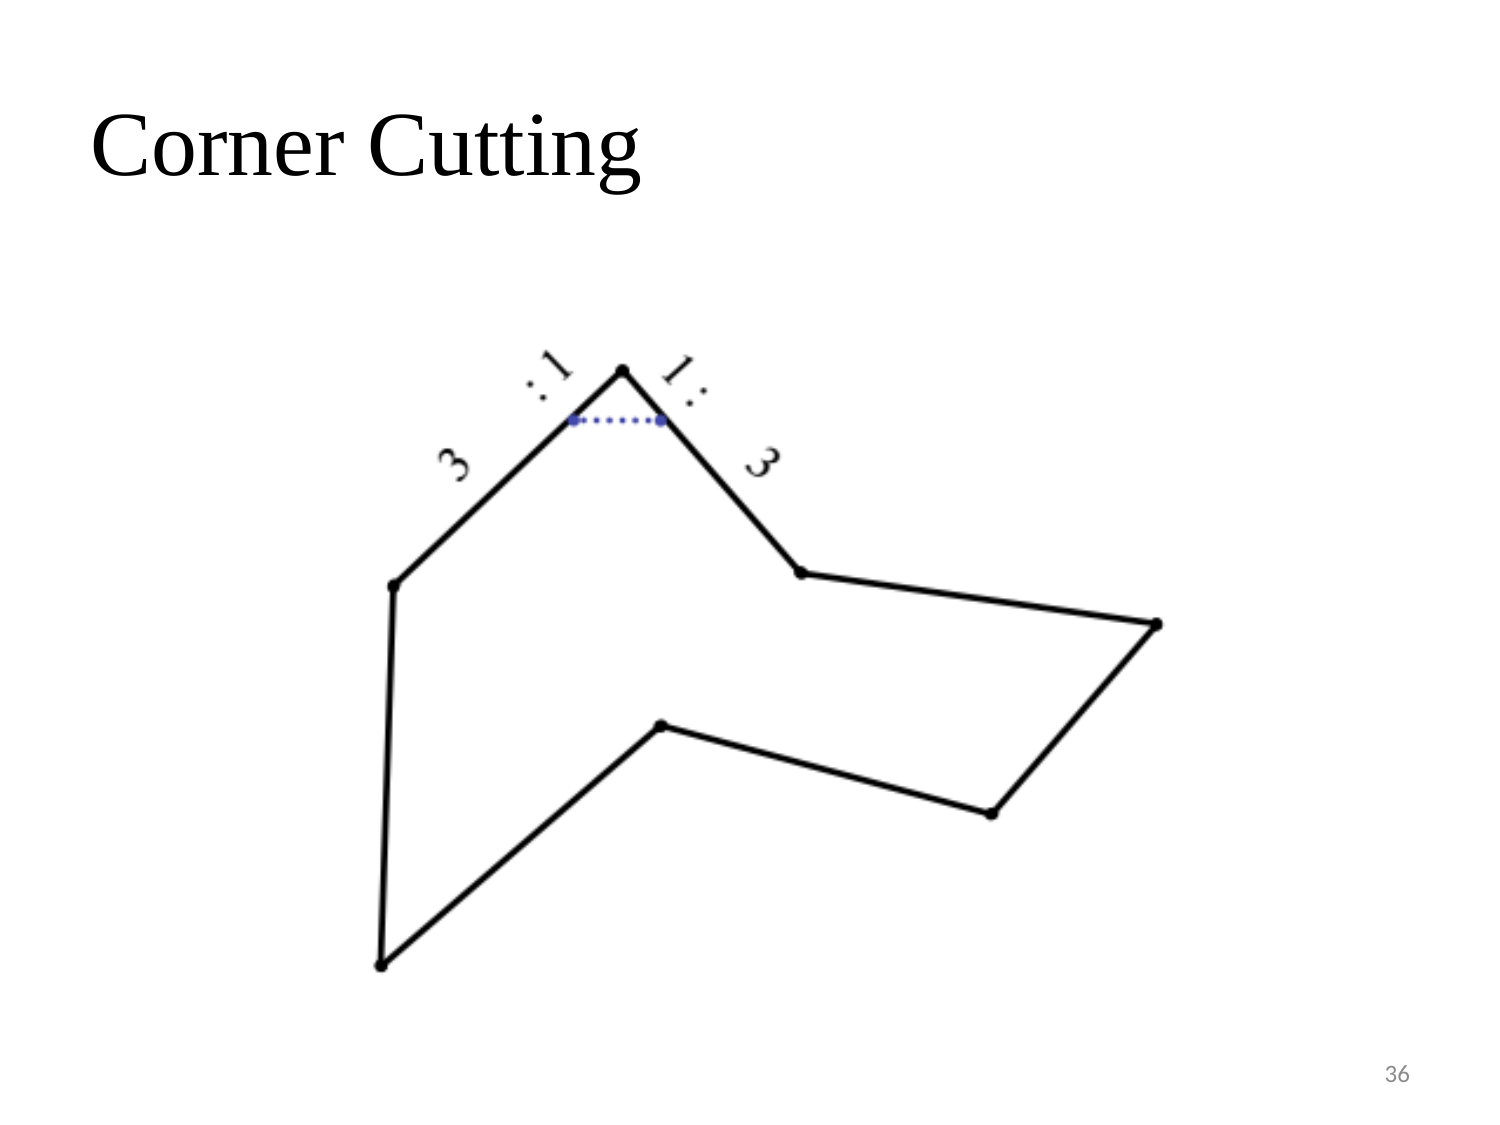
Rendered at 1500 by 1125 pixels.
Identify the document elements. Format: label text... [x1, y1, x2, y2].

title Corner Cutting [75, 45, 1425, 233]
picture [339, 339, 1184, 976]
slide_number 36 [1074, 1042, 1425, 1103]
